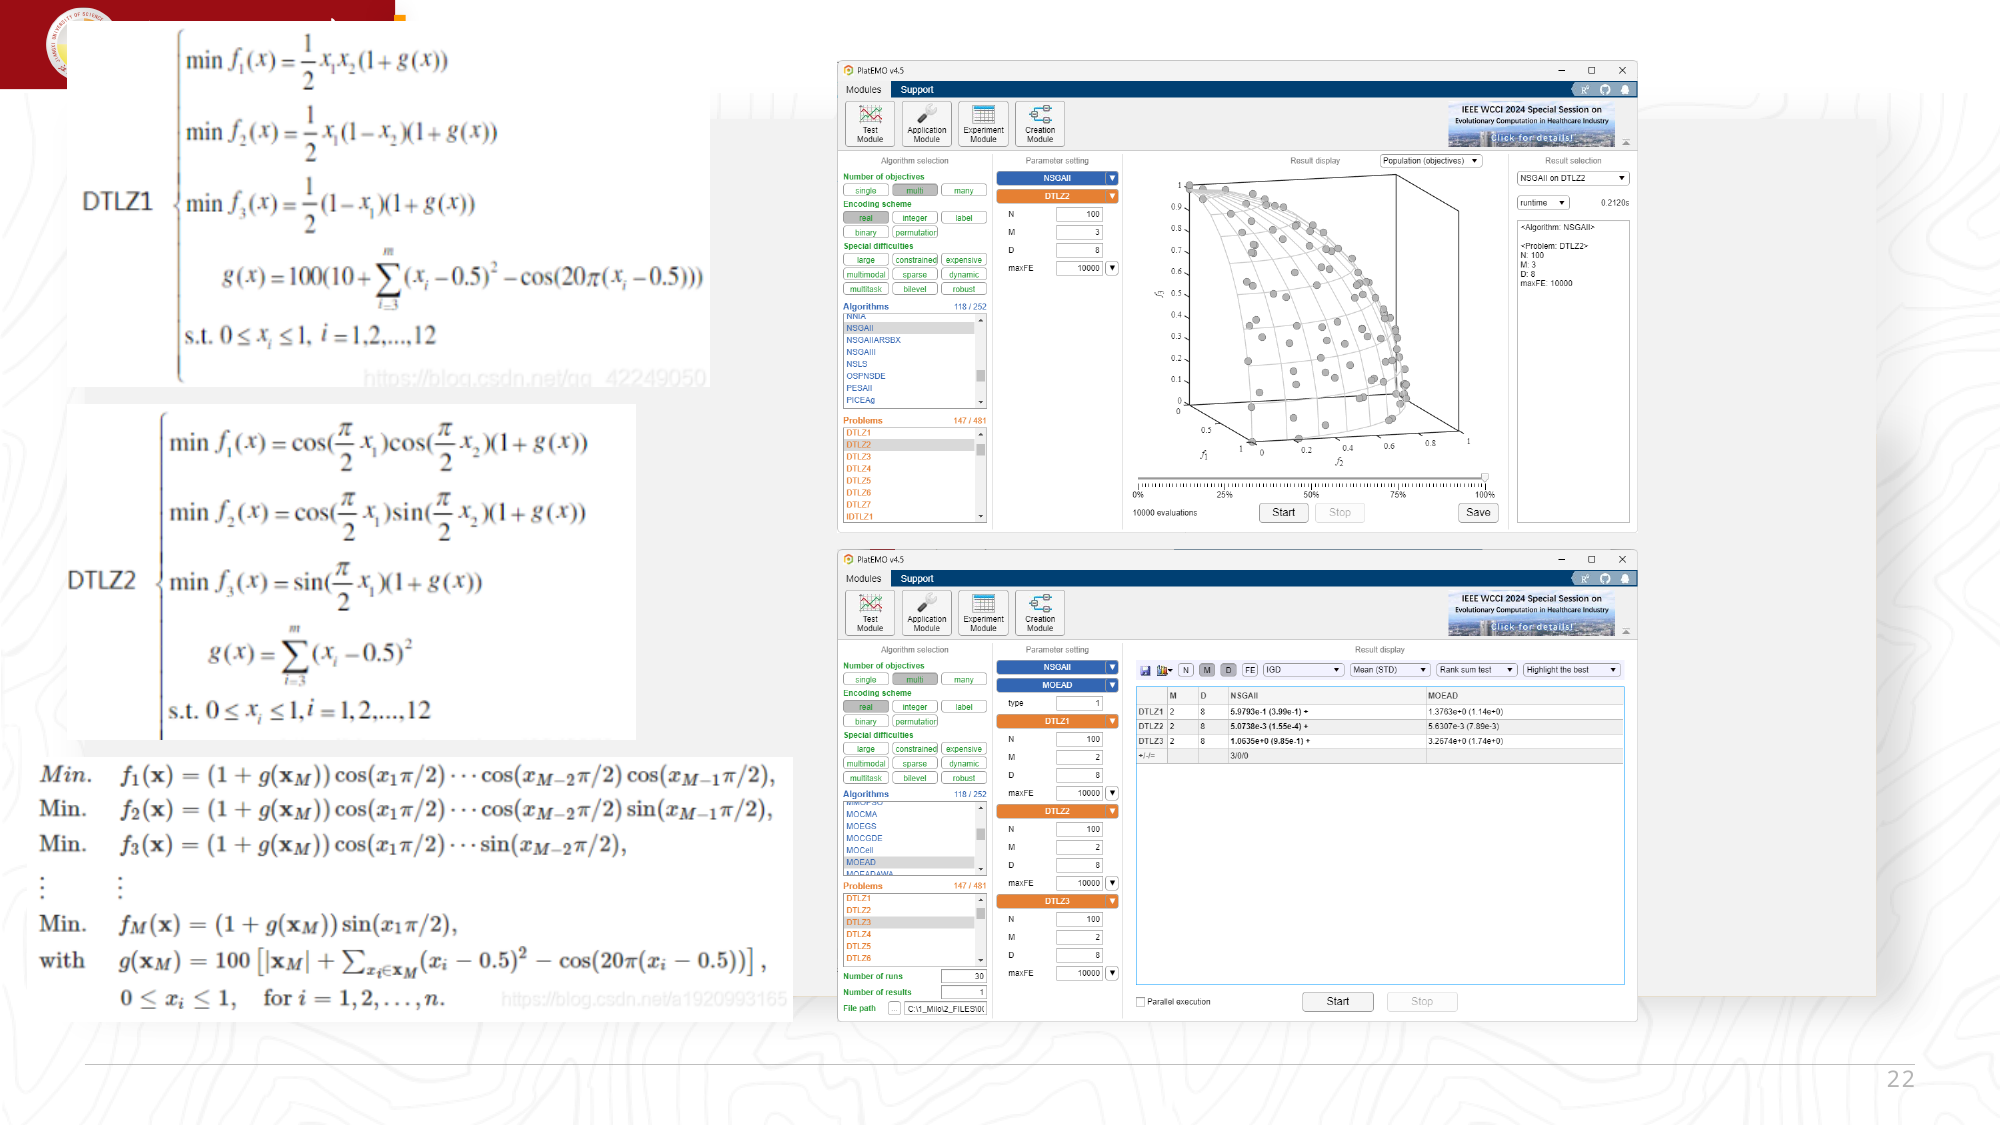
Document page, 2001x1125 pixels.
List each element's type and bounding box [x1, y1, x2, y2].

slide_number [1765, 1056, 1916, 1104]
picture [67, 404, 636, 740]
picture [27, 757, 793, 1022]
picture [46, 4, 710, 387]
text_box [84, 118, 1877, 997]
picture [837, 549, 1638, 1022]
picture [837, 60, 1638, 533]
